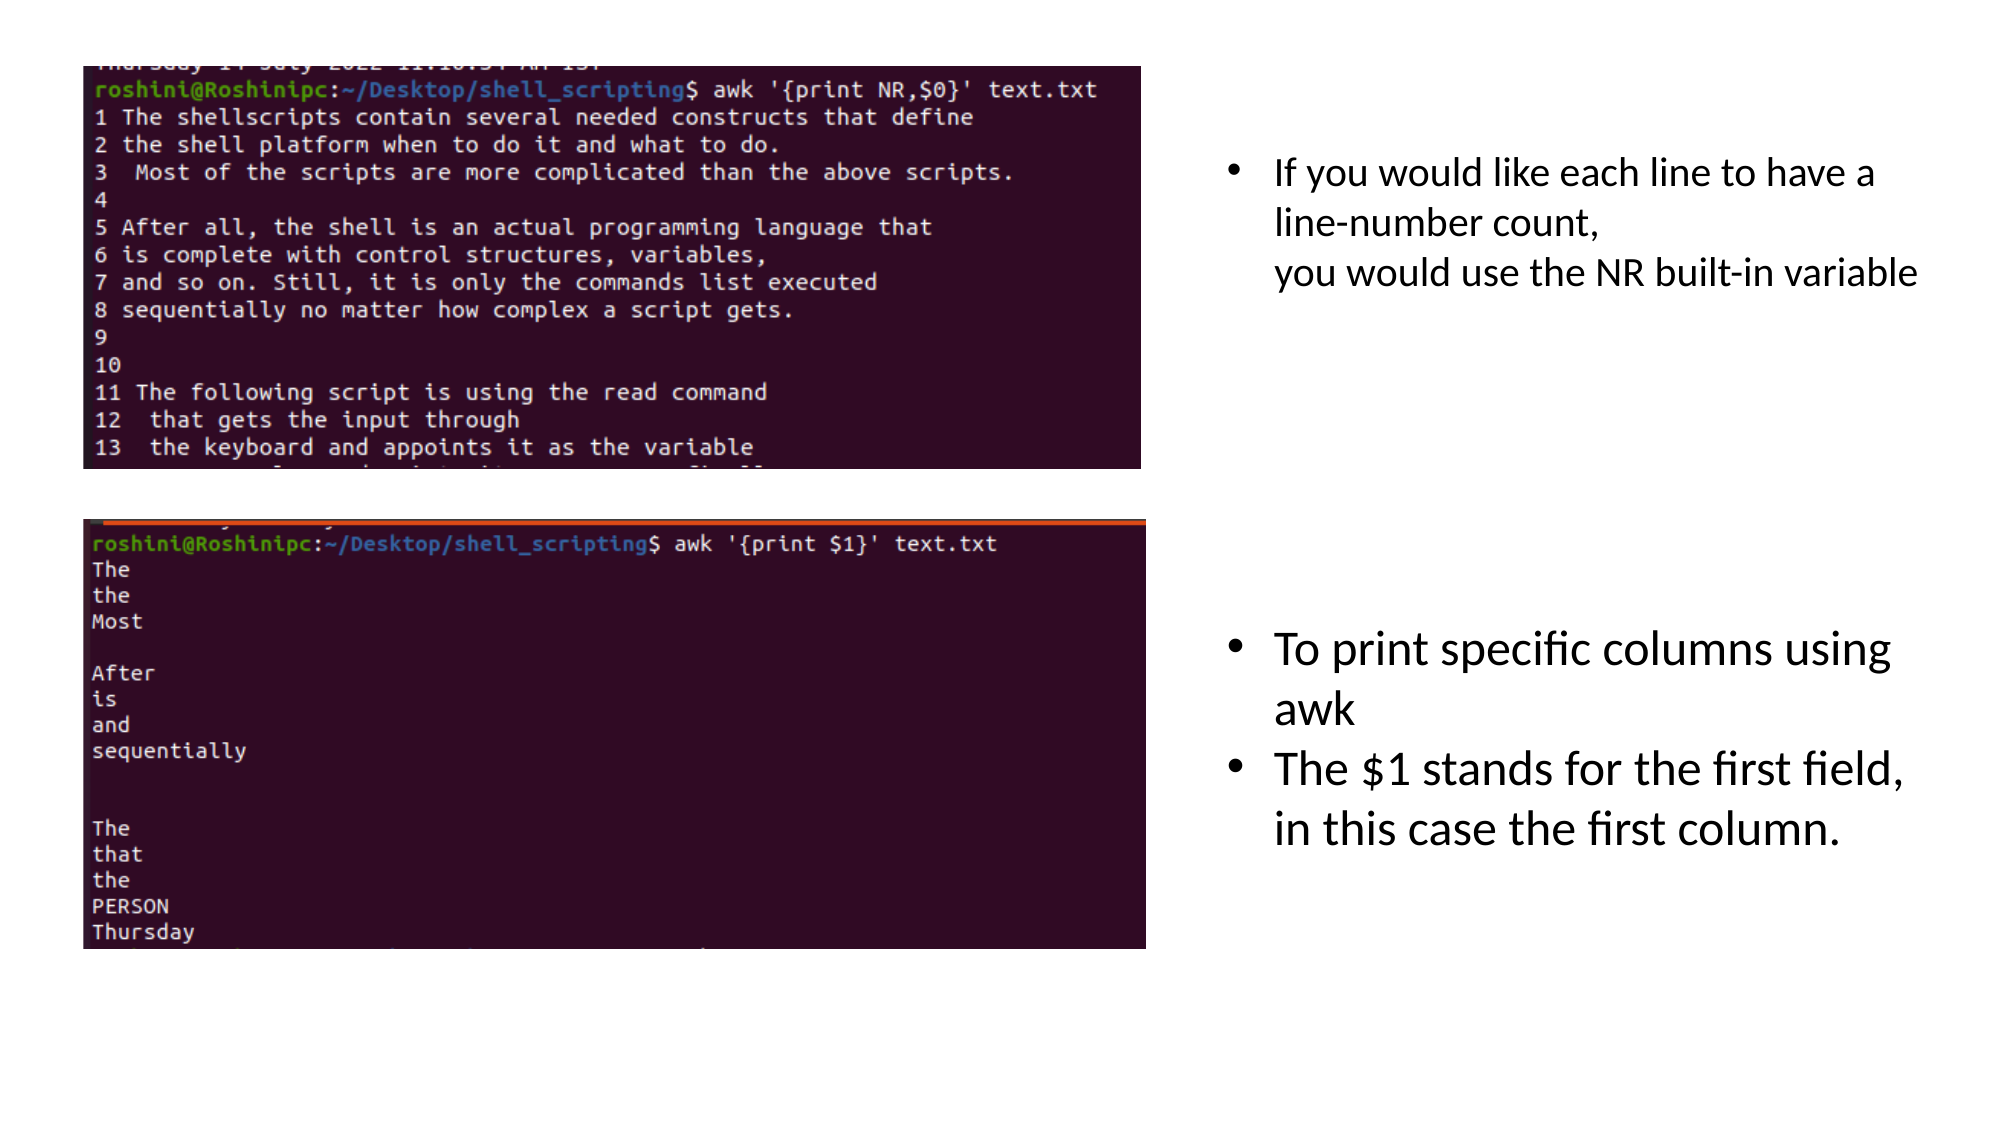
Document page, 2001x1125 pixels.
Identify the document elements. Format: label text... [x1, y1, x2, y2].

text_box To print specific columns using awk The $1 stands for the first field, in this case the first column. [1212, 608, 1931, 863]
picture [83, 519, 1146, 949]
picture [83, 66, 1141, 496]
text_box If you would like each line to have a line-number count, you would use the NR built-in variable [1212, 137, 1946, 302]
